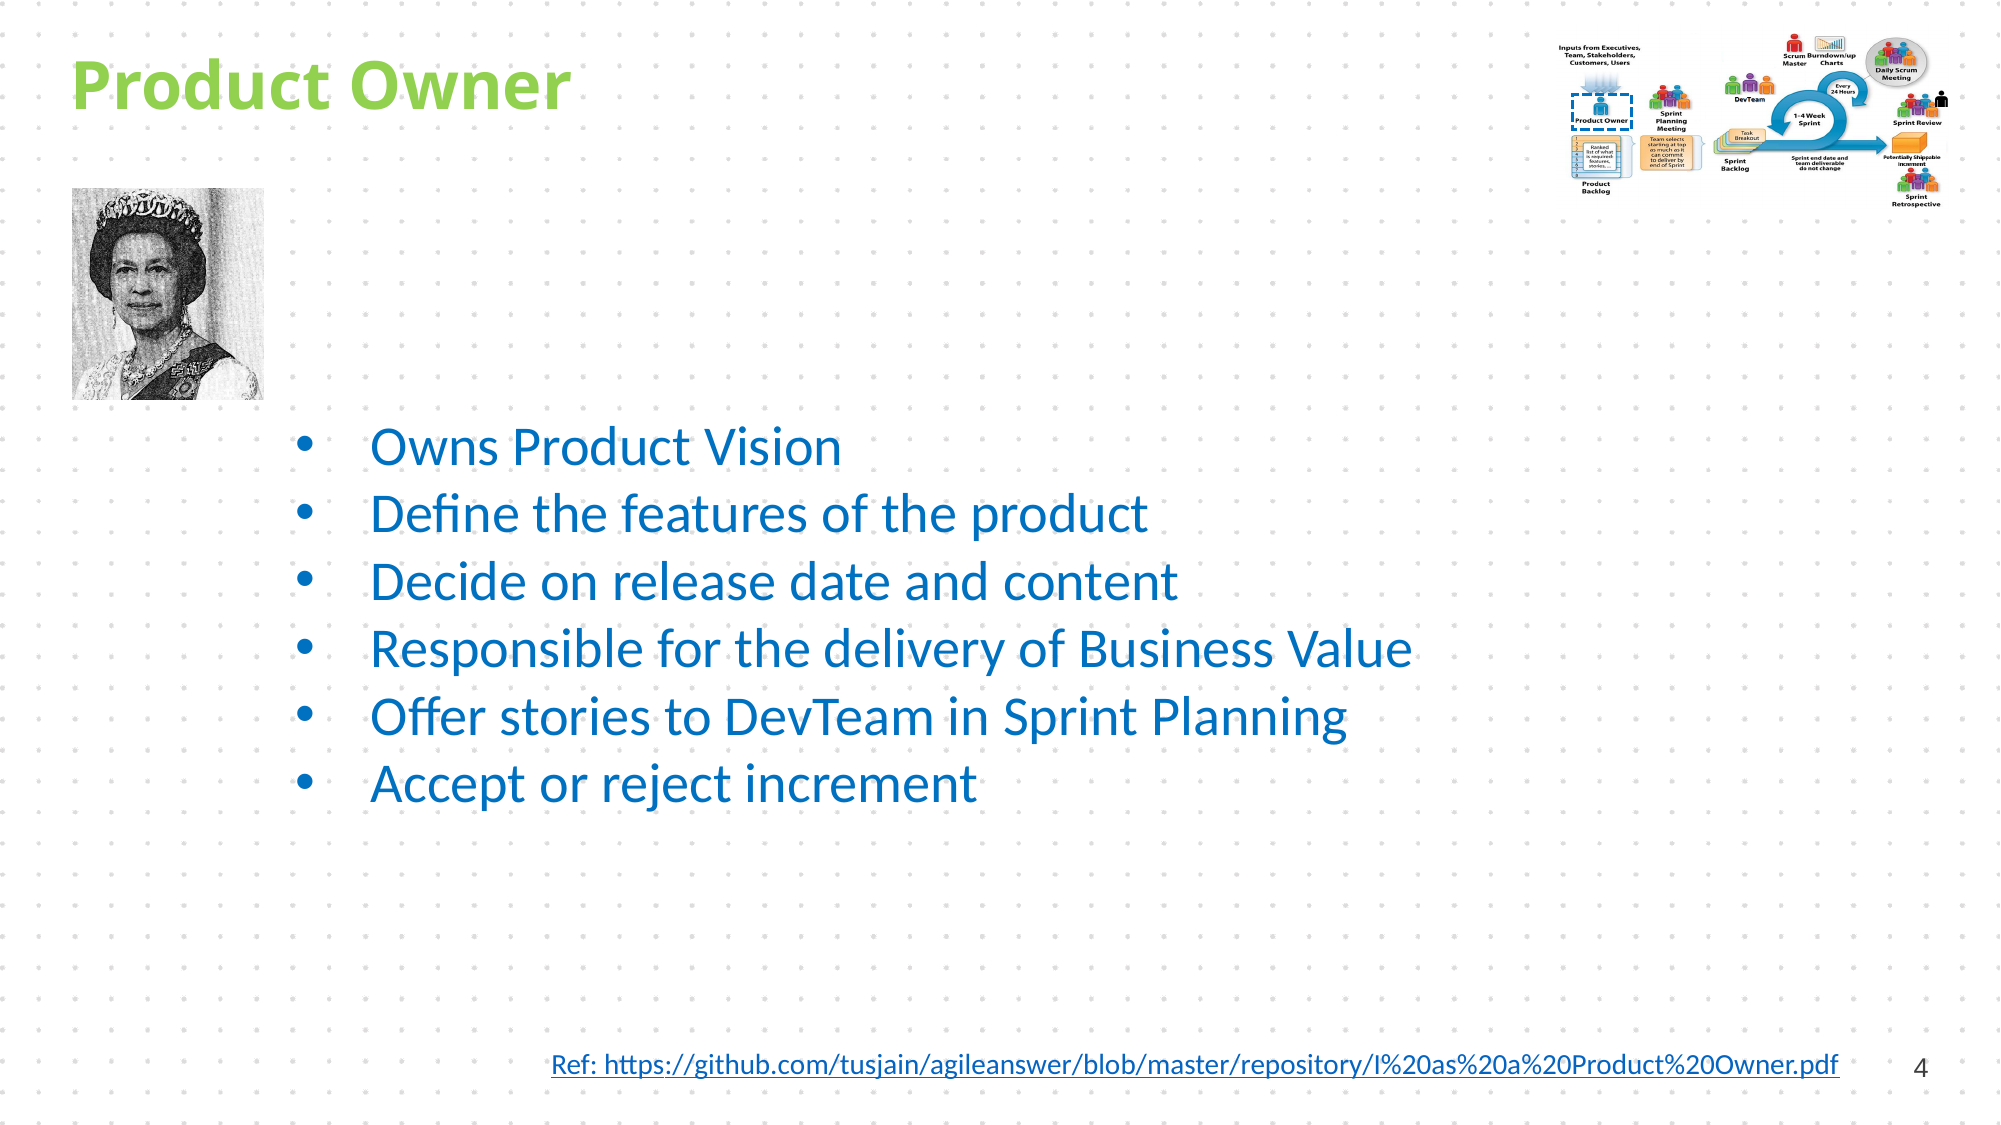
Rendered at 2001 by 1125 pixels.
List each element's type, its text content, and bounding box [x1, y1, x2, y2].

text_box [1556, 26, 1949, 209]
text_box Owns Product Vision Define the features of the product Decide on release date and content Responsible for the delivery of Business Value Offer stories to DevTeam in Sprint Planning Accept or reject increment [275, 399, 1753, 825]
picture [0, 0, 2000, 1125]
slide_number 4 [1846, 1040, 1949, 1102]
text_box Ref: https://github.com/tusjain/agileanswer/blob/master/repository/I%20as%20a%20Product%20Owner.pdf [110, 1038, 1855, 1088]
title Product Owner [1949, 32, 1959, 132]
title Product Owner [50, 32, 1556, 132]
